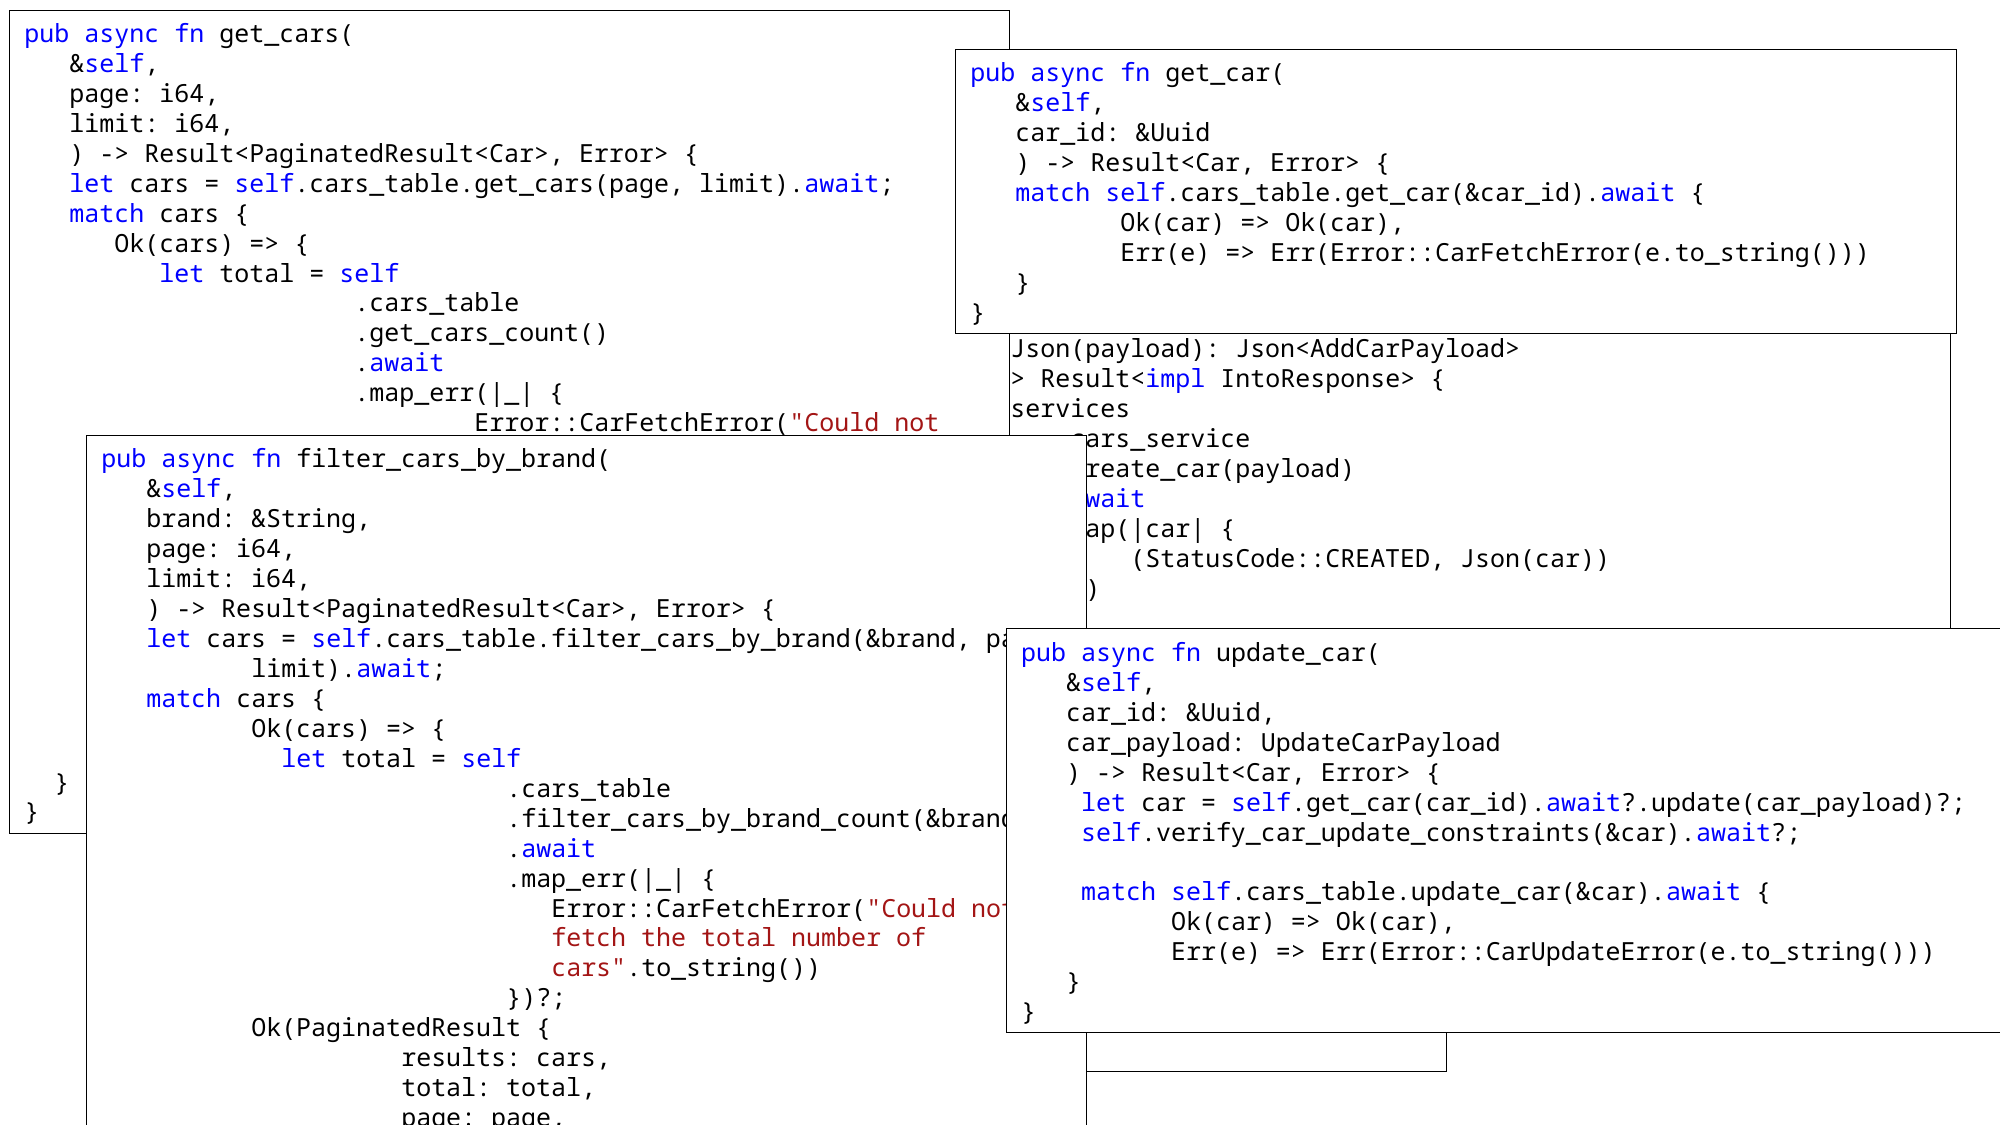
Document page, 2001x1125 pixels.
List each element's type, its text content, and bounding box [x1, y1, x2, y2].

text_box pub async fn create_car( State(services): State<Arc<ServicesState>>, Json(payload): Json<AddCarPayload> ) -> Result<impl IntoResponse> { services .cars_service .create_car(payload) .await .map(|car| { (StatusCode::CREATED, Json(car)) }) } [1010, 334, 1951, 628]
text_box pub async fn create_car( cars_service: CarsService, car_payload: AddCarPayload ) -> Result<Car, Error> { let car = Car::new(car_payload)?; cars_service.verify_car_creation_constraints(&car).await?; match cars_service.cars_table.create_car(&car).await { Ok(car) => Ok(car), Err(e) => Err(Error::CarCreationError(e.to_string())) } } [1087, 1033, 1447, 1072]
text_box pub async fn get_cars( &self, page: i64, limit: i64, ) -> Result<PaginatedResult<Car>, Error> { let cars = self.cars_table.get_cars(page, limit).await; match cars { Ok(cars) => { let total = self .cars_table .get_cars_count() .await .map_err(|_| { Error::CarFetchError("Could not fetch the total number of cars".to_string()) })?; Ok(PaginatedResult { results: cars, total: total, page: page, page_size: limit, }) } Err(e) => Err(Error::CarFetchError(e.to_string())), } } [9, 10, 1010, 834]
text_box pub async fn filter_cars_by_brand( &self, brand: &String, page: i64, limit: i64, ) -> Result<PaginatedResult<Car>, Error> { let cars = self.cars_table.filter_cars_by_brand(&brand, page, limit).await; match cars { Ok(cars) => { let total = self .cars_table .filter_cars_by_brand_count(&brand) .await .map_err(|_| { Error::CarFetchError("Could not fetch the total number of cars".to_string()) })?; Ok(PaginatedResult { results: cars, total: total, page: page, page_size: limit, }) } Err(e) => Err(Error::CarFetchError(e.to_string())), } } [86, 435, 1087, 1125]
text_box pub async fn update_car( &self, car_id: &Uuid, car_payload: UpdateCarPayload ) -> Result<Car, Error> { let car = self.get_car(car_id).await?.update(car_payload)?; self.verify_car_update_constraints(&car).await?; match self.cars_table.update_car(&car).await { Ok(car) => Ok(car), Err(e) => Err(Error::CarUpdateError(e.to_string())) } } [1006, 628, 2000, 1033]
picture [1147, 364, 1634, 663]
text_box pub async fn get_car( &self, car_id: &Uuid ) -> Result<Car, Error> { match self.cars_table.get_car(&car_id).await { Ok(car) => Ok(car), Err(e) => Err(Error::CarFetchError(e.to_string())) } } [955, 49, 1957, 334]
